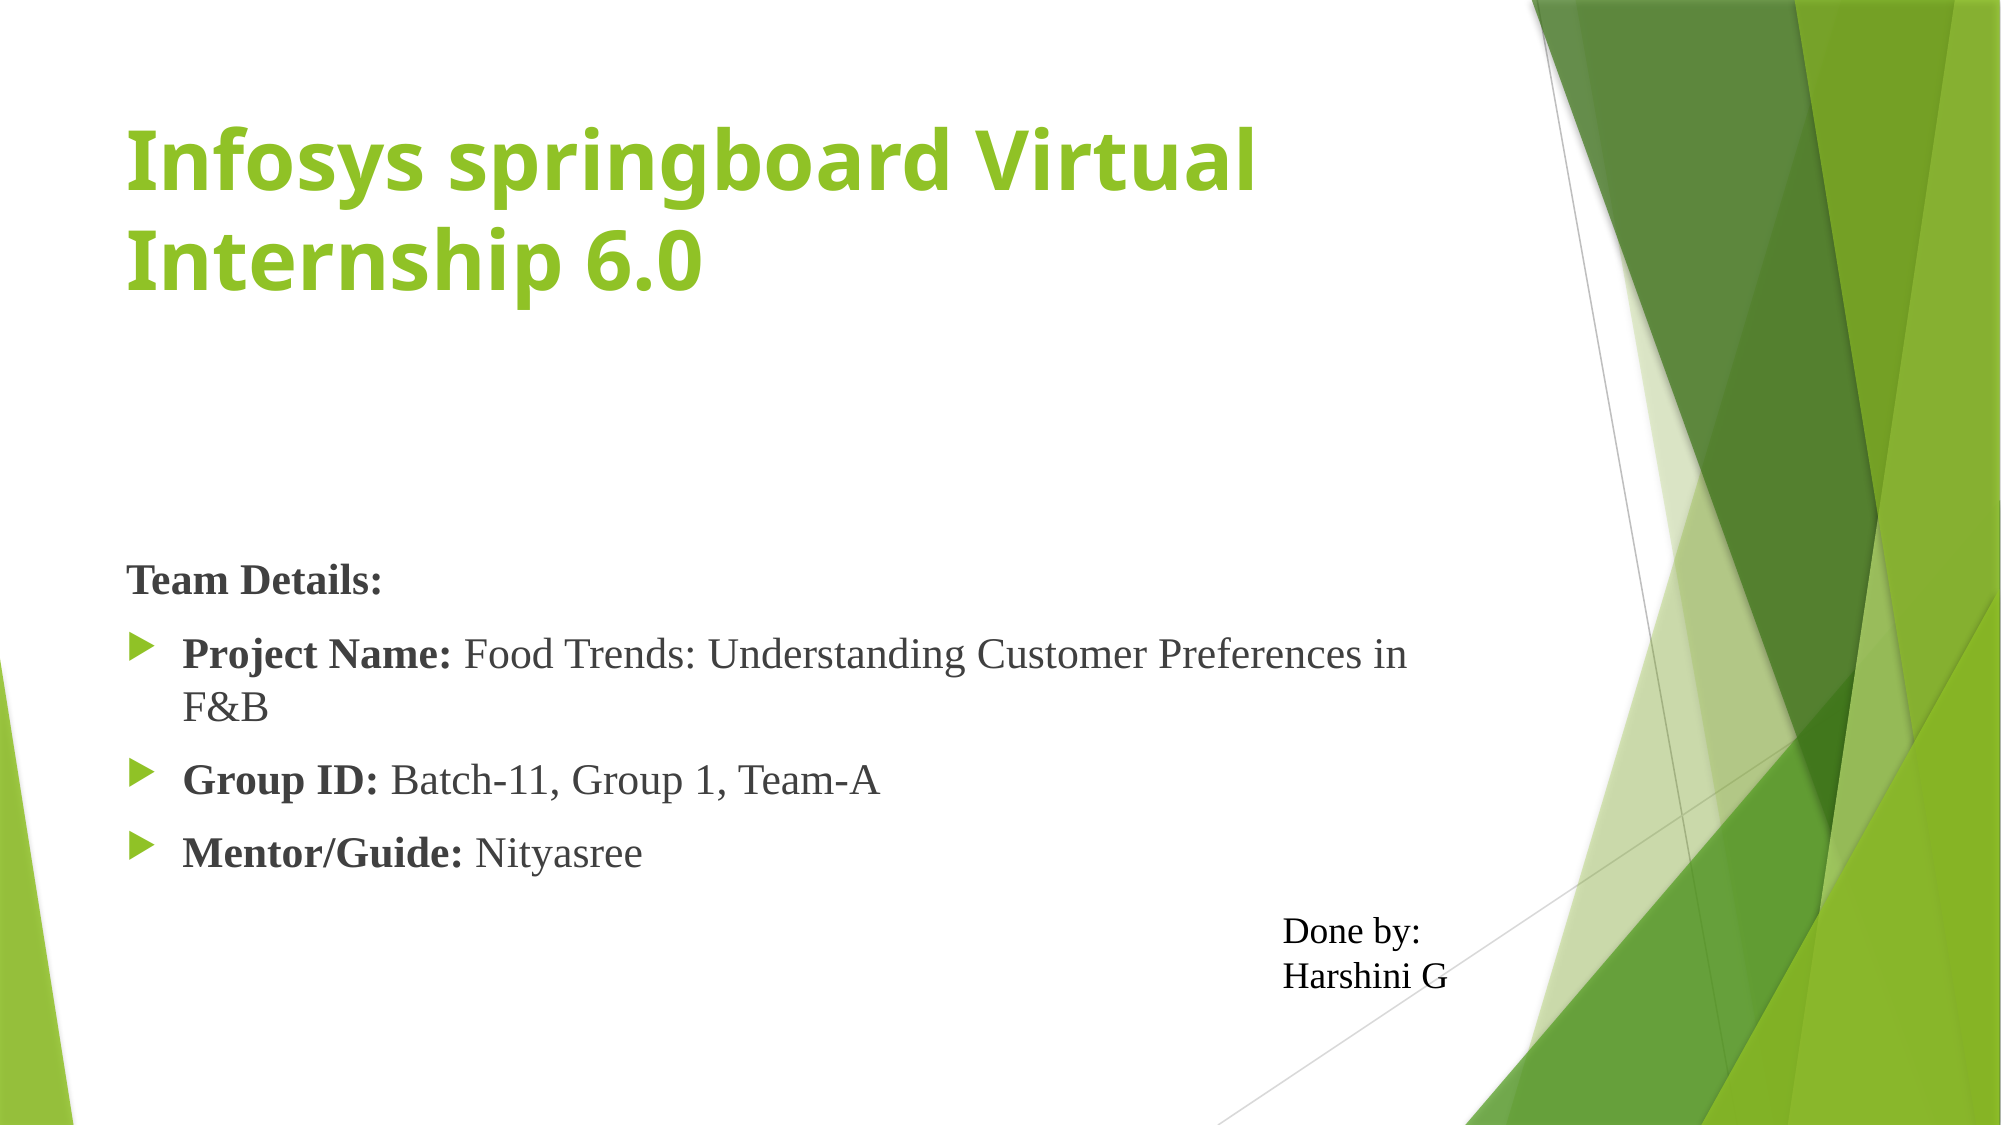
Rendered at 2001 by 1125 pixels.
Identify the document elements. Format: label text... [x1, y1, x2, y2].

list Team Details: Project Name: Food Trends: Understanding Customer Preferences in F&B Group ID: Batch-11, Group 1, Team-A Mentor/Guide: Nityasree [111, 543, 1522, 899]
title Infosys springboard Virtual Internship 6.0 [111, 99, 1693, 317]
text_box Done by: Harshini G [1267, 898, 2000, 1004]
